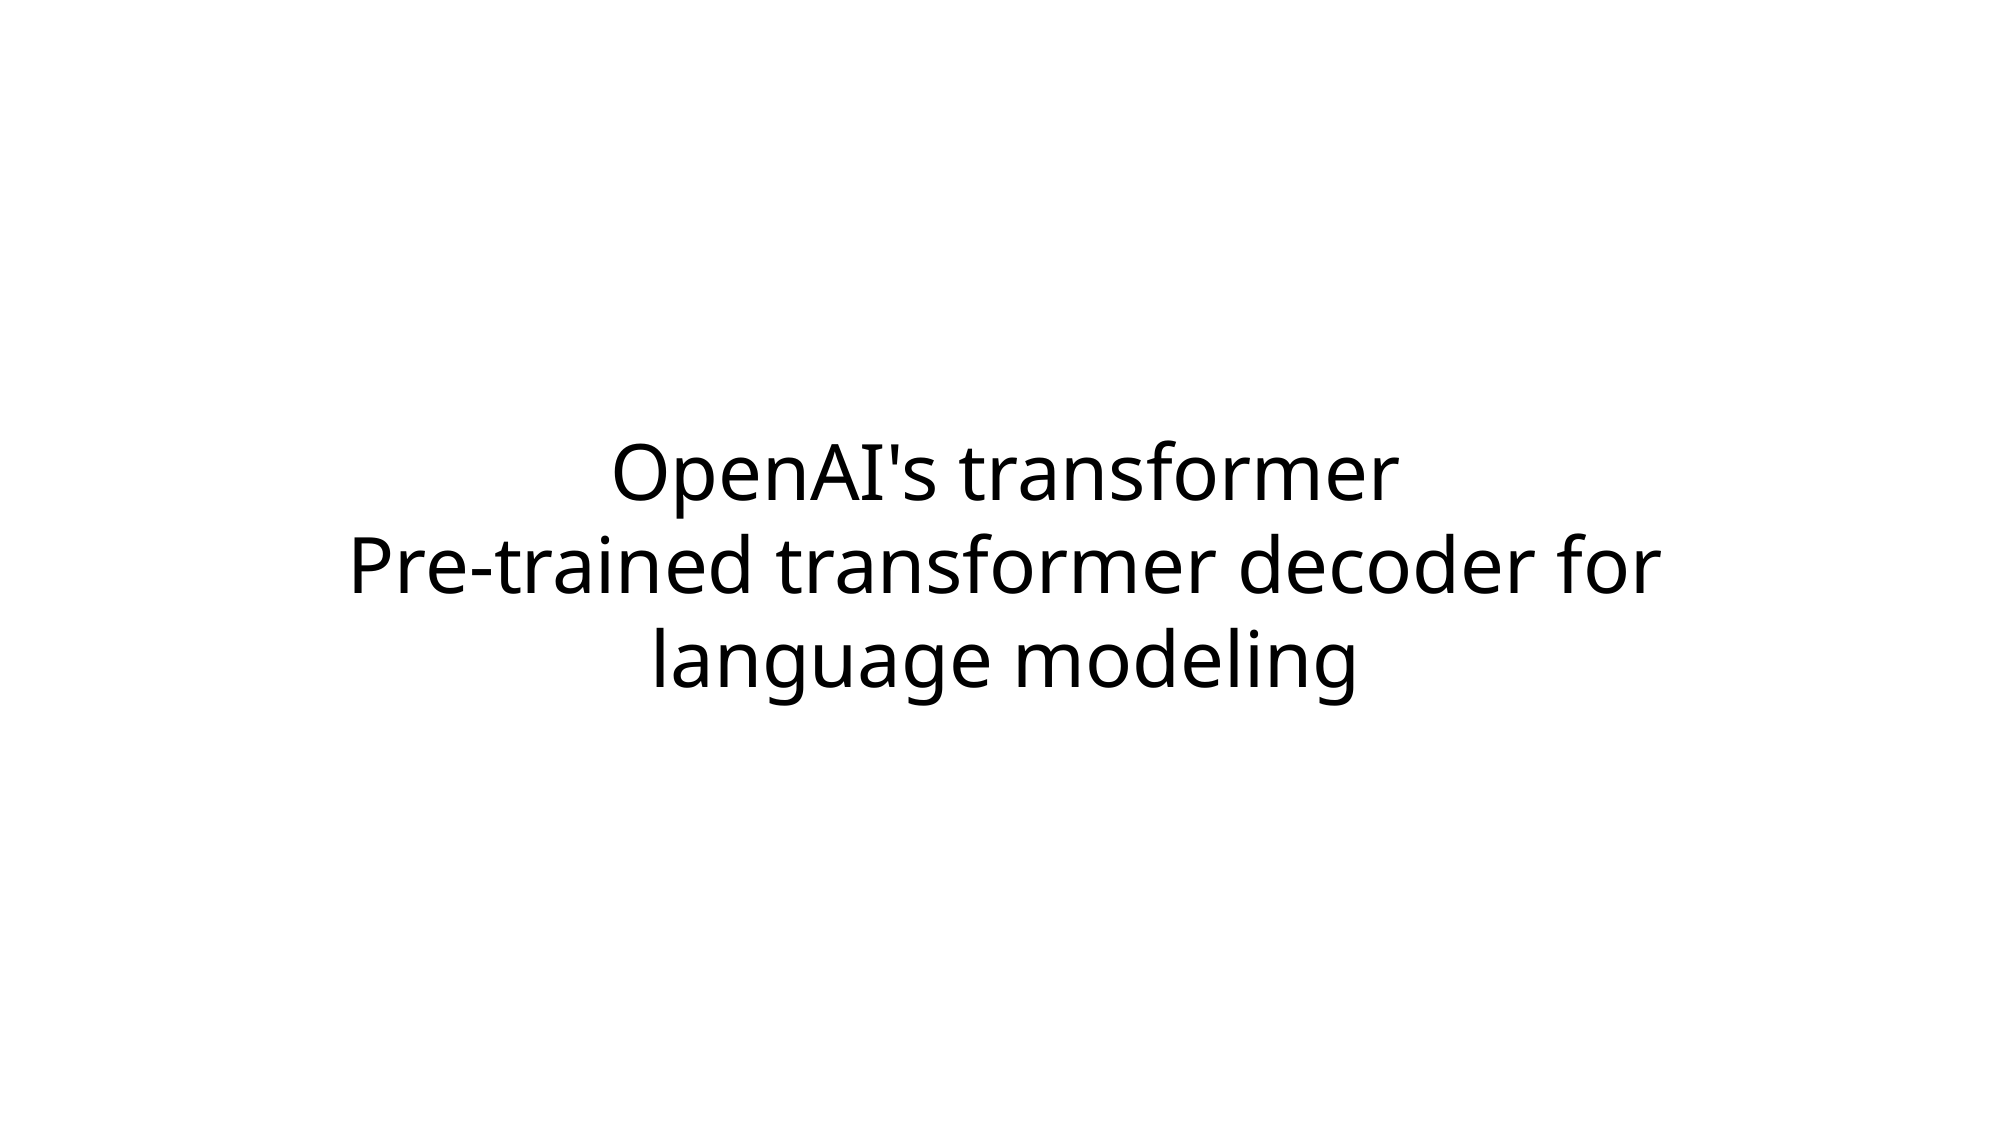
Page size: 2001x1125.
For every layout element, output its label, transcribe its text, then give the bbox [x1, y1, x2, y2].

title OpenAI's transformer Pre-trained transformer decoder for language modeling [146, 468, 1865, 657]
